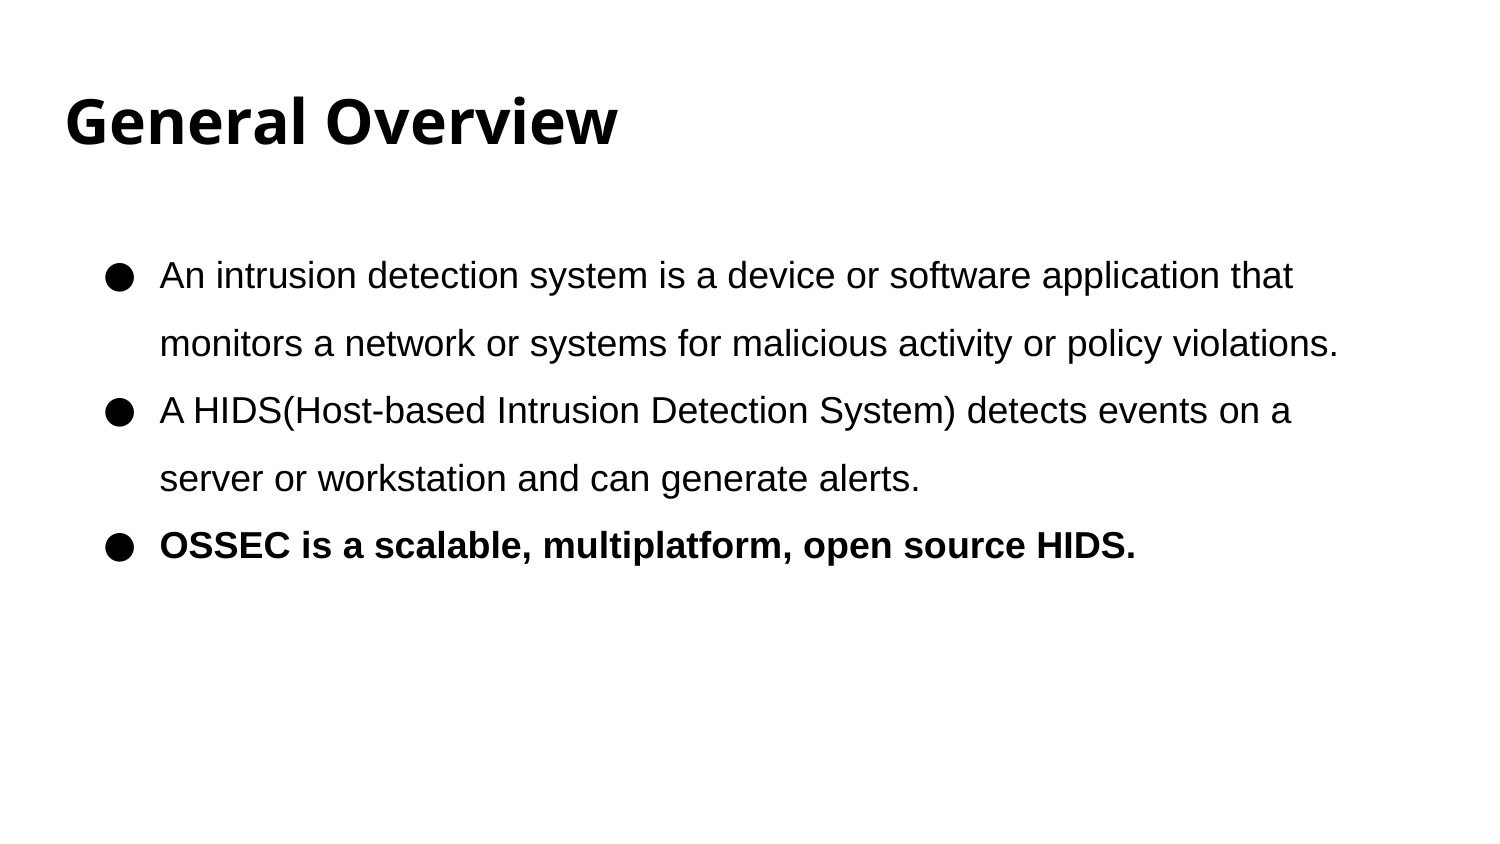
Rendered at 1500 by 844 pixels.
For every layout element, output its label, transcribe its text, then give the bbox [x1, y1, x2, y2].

text_box An intrusion detection system is a device or software application that monitors a network or systems for malicious activity or policy violations. A HIDS(Host-based Intrusion Detection System) detects events on a server or workstation and can generate alerts. OSSEC is a scalable, multiplatform, open source HIDS. [69, 213, 1362, 581]
title General Overview [49, 67, 1448, 173]
